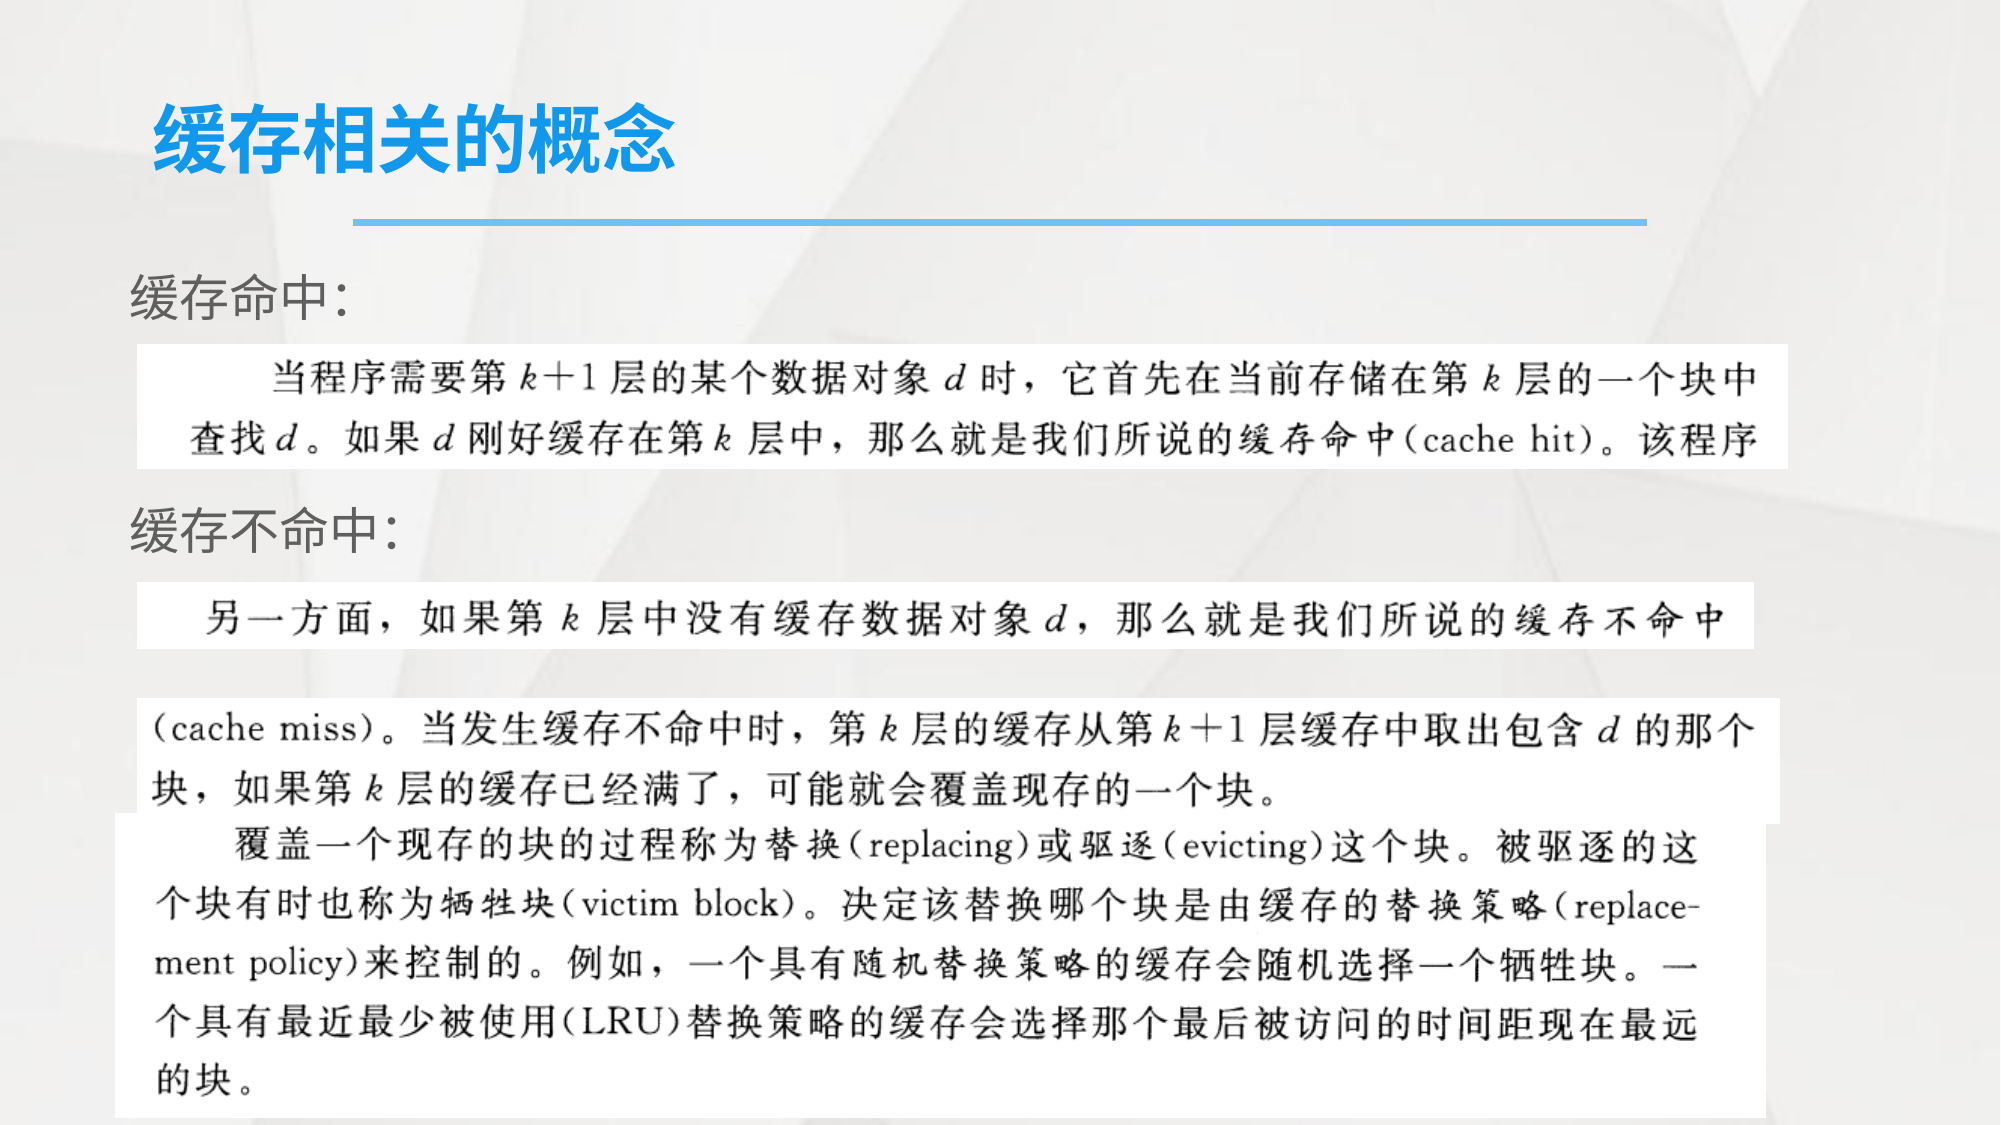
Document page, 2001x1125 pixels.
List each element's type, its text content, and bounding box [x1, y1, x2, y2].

title 缓存相关的概念 [137, 59, 1863, 227]
picture [0, 0, 2001, 1125]
text_box 缓存命中： [115, 259, 616, 334]
text_box 缓存不命中： [115, 492, 616, 568]
